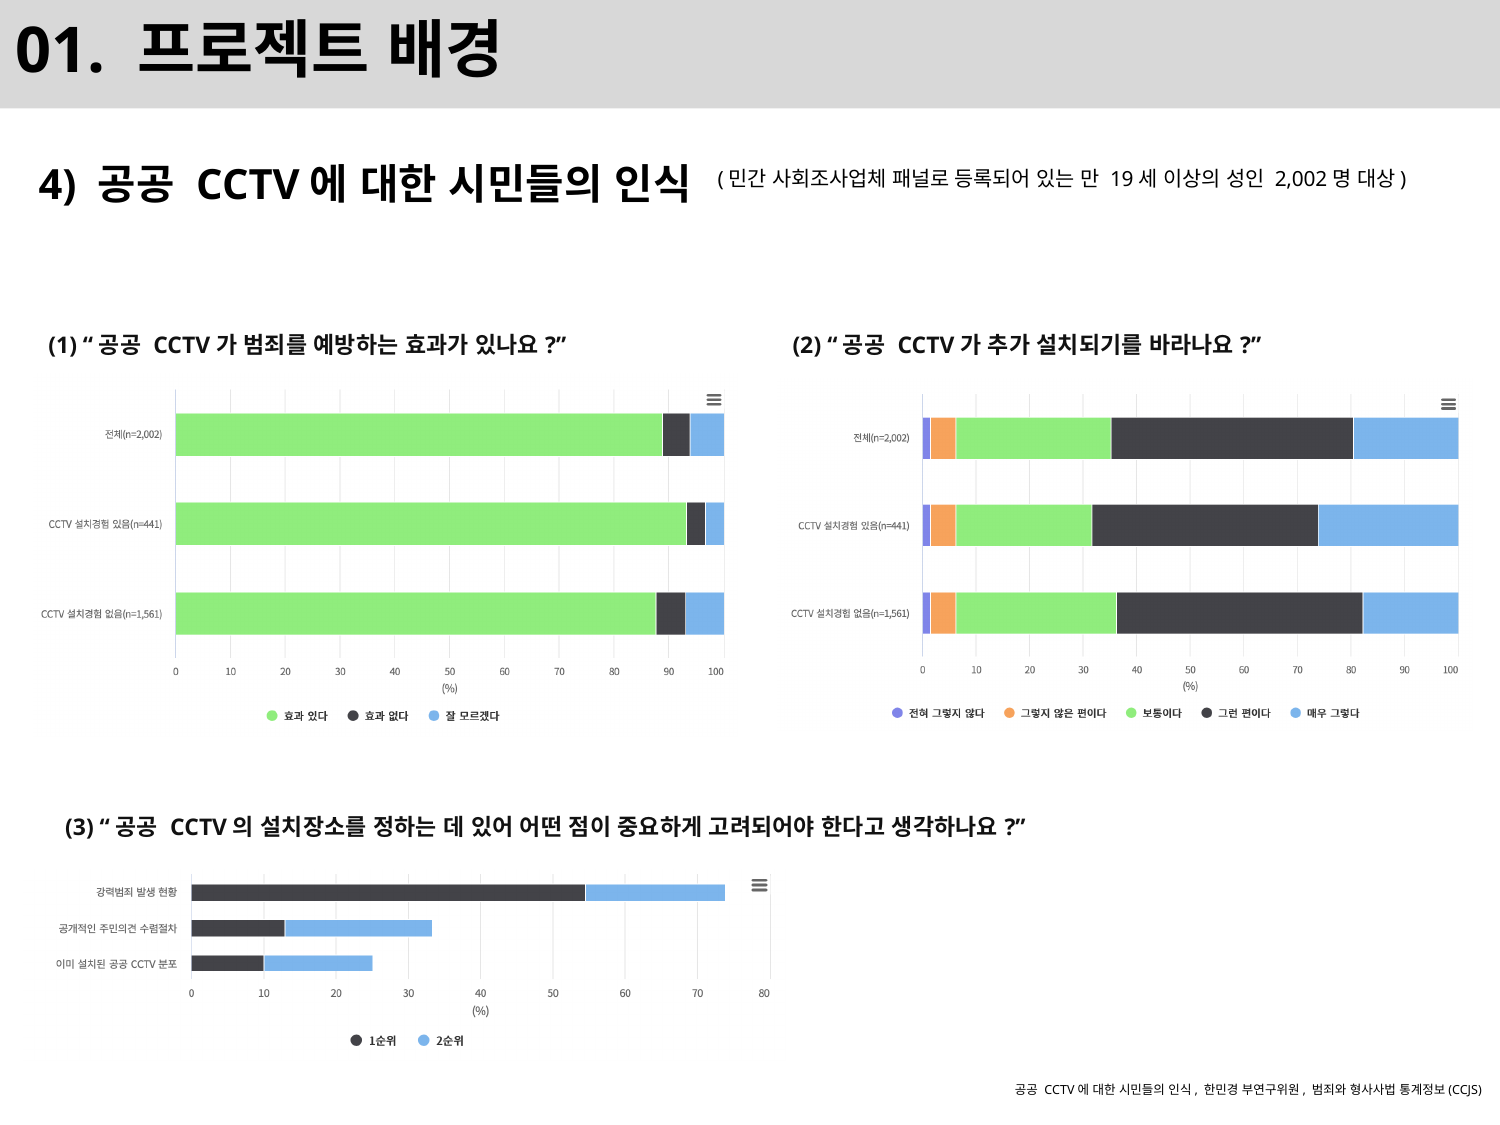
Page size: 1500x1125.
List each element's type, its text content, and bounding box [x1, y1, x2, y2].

title 01. 프로젝트 배경 [0, 0, 1500, 109]
text_box (2) “공공 CCTV가 추가 설치되기를 바라나요?” [777, 316, 1500, 372]
picture [777, 378, 1473, 732]
text_box (1) “공공 CCTV가 범죄를 예방하는 효과가 있나요?” [33, 316, 763, 372]
picture [33, 372, 738, 737]
text_box (3) “공공 CCTV의 설치장소를 정하는 데 있어 어떤 점이 중요하게 고려되어야 한다고 생각하나요?” [27, 798, 1314, 854]
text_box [23, 869, 787, 1062]
text_box (민간 사회조사업체 패널로 등록되어 있는 만 19세 이상의 성인 2,002명 대상) [696, 142, 1493, 206]
text_box 공공 CCTV에 대한 시민들의 인식, 한민경 부연구위원, 범죄와 형사사법 통계정보(CCJS) [626, 1074, 1500, 1105]
list 4) 공공 CCTV에 대한 시민들의 인식 [23, 134, 1477, 878]
